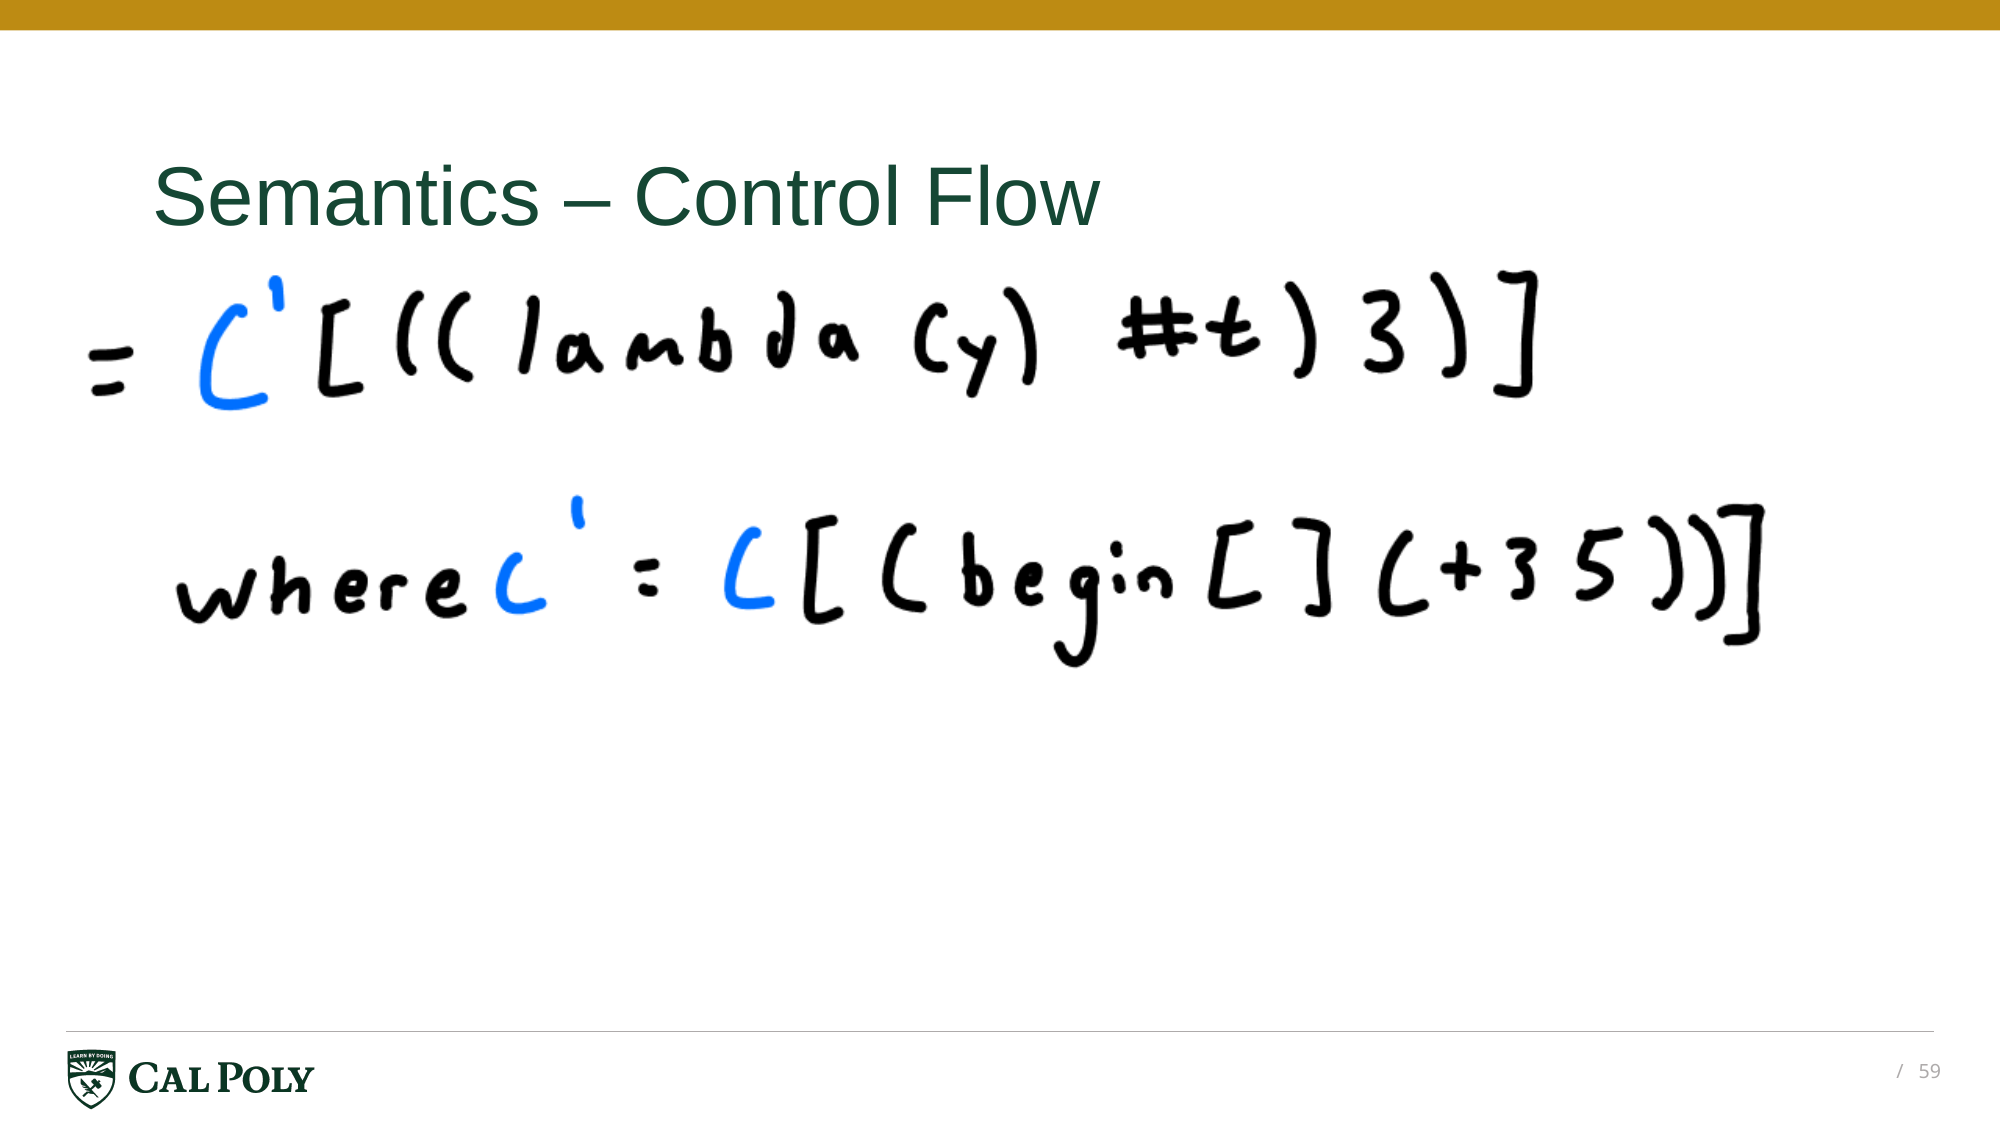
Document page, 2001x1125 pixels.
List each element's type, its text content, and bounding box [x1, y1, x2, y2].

picture [71, 249, 1789, 672]
title Semantics – Control Flow [137, 147, 1888, 250]
picture [43, 1025, 338, 1125]
slide_number / 59 [1866, 1041, 1956, 1102]
